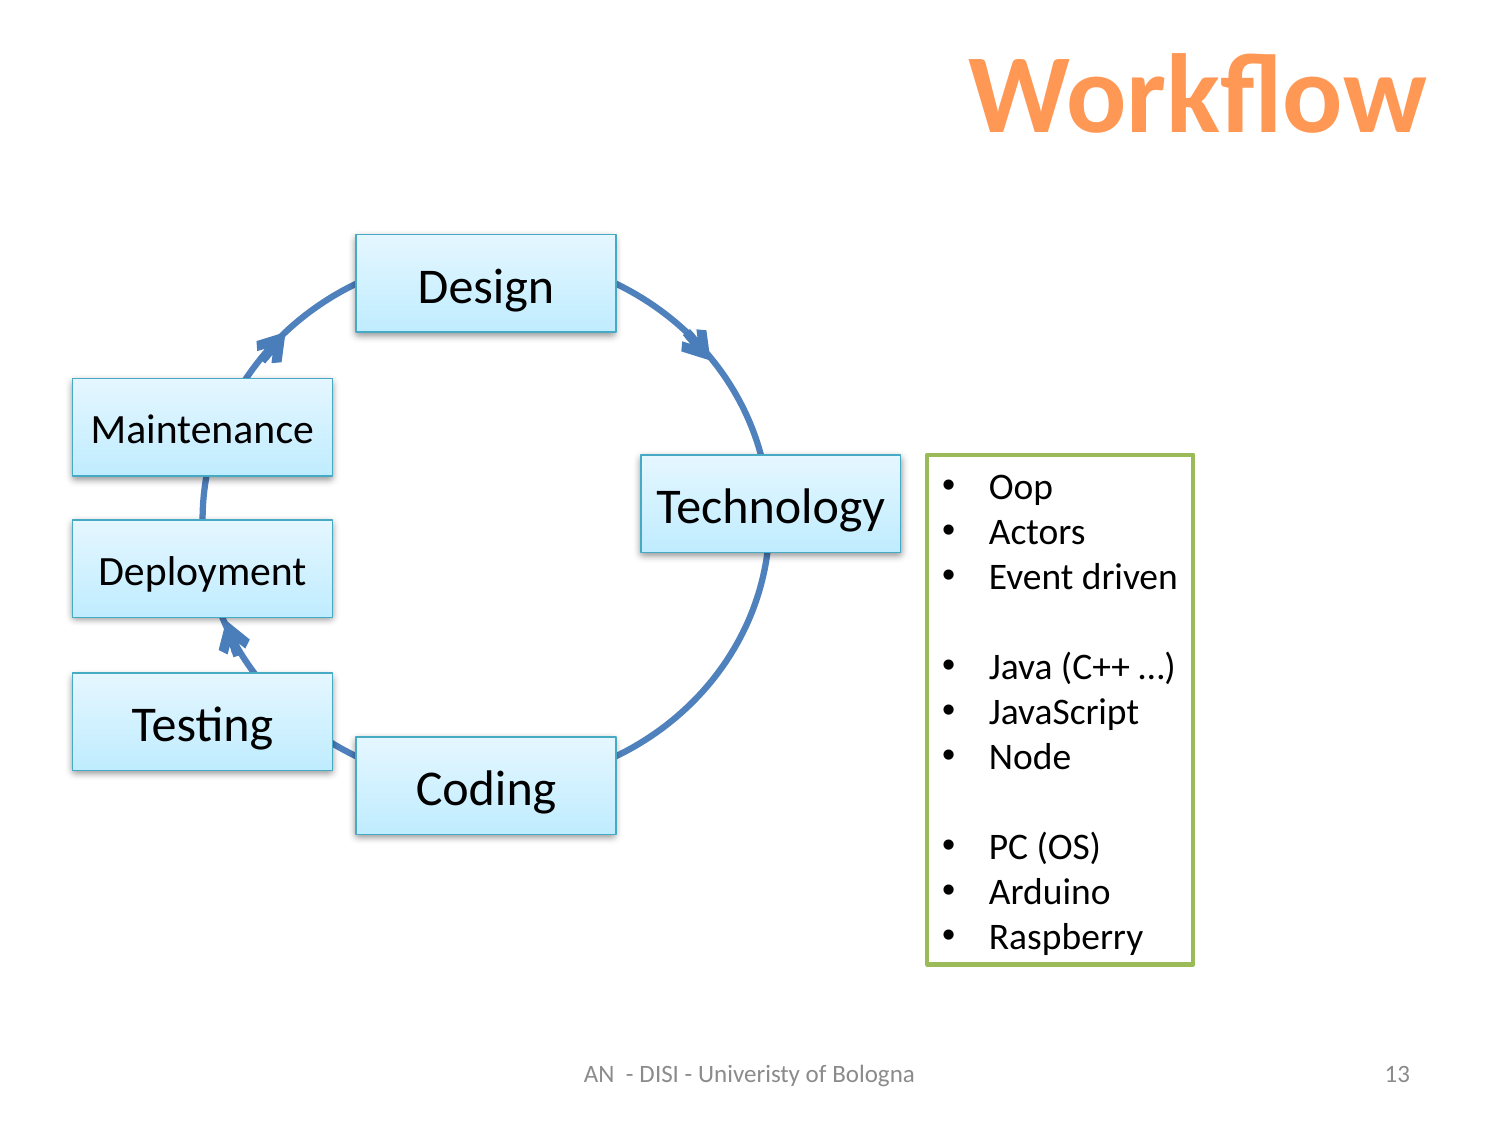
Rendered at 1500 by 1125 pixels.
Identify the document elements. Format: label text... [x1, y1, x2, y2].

slide_number 13 [1074, 1042, 1425, 1103]
text_box Workflow [953, 12, 1443, 163]
footer AN - DISI - Univeristy of Bologna [512, 1042, 988, 1103]
text_box Oop Actors Event driven Java (C++ …) JavaScript Node PC (OS) Arduino Raspberry [925, 453, 1195, 967]
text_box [72, 234, 902, 835]
